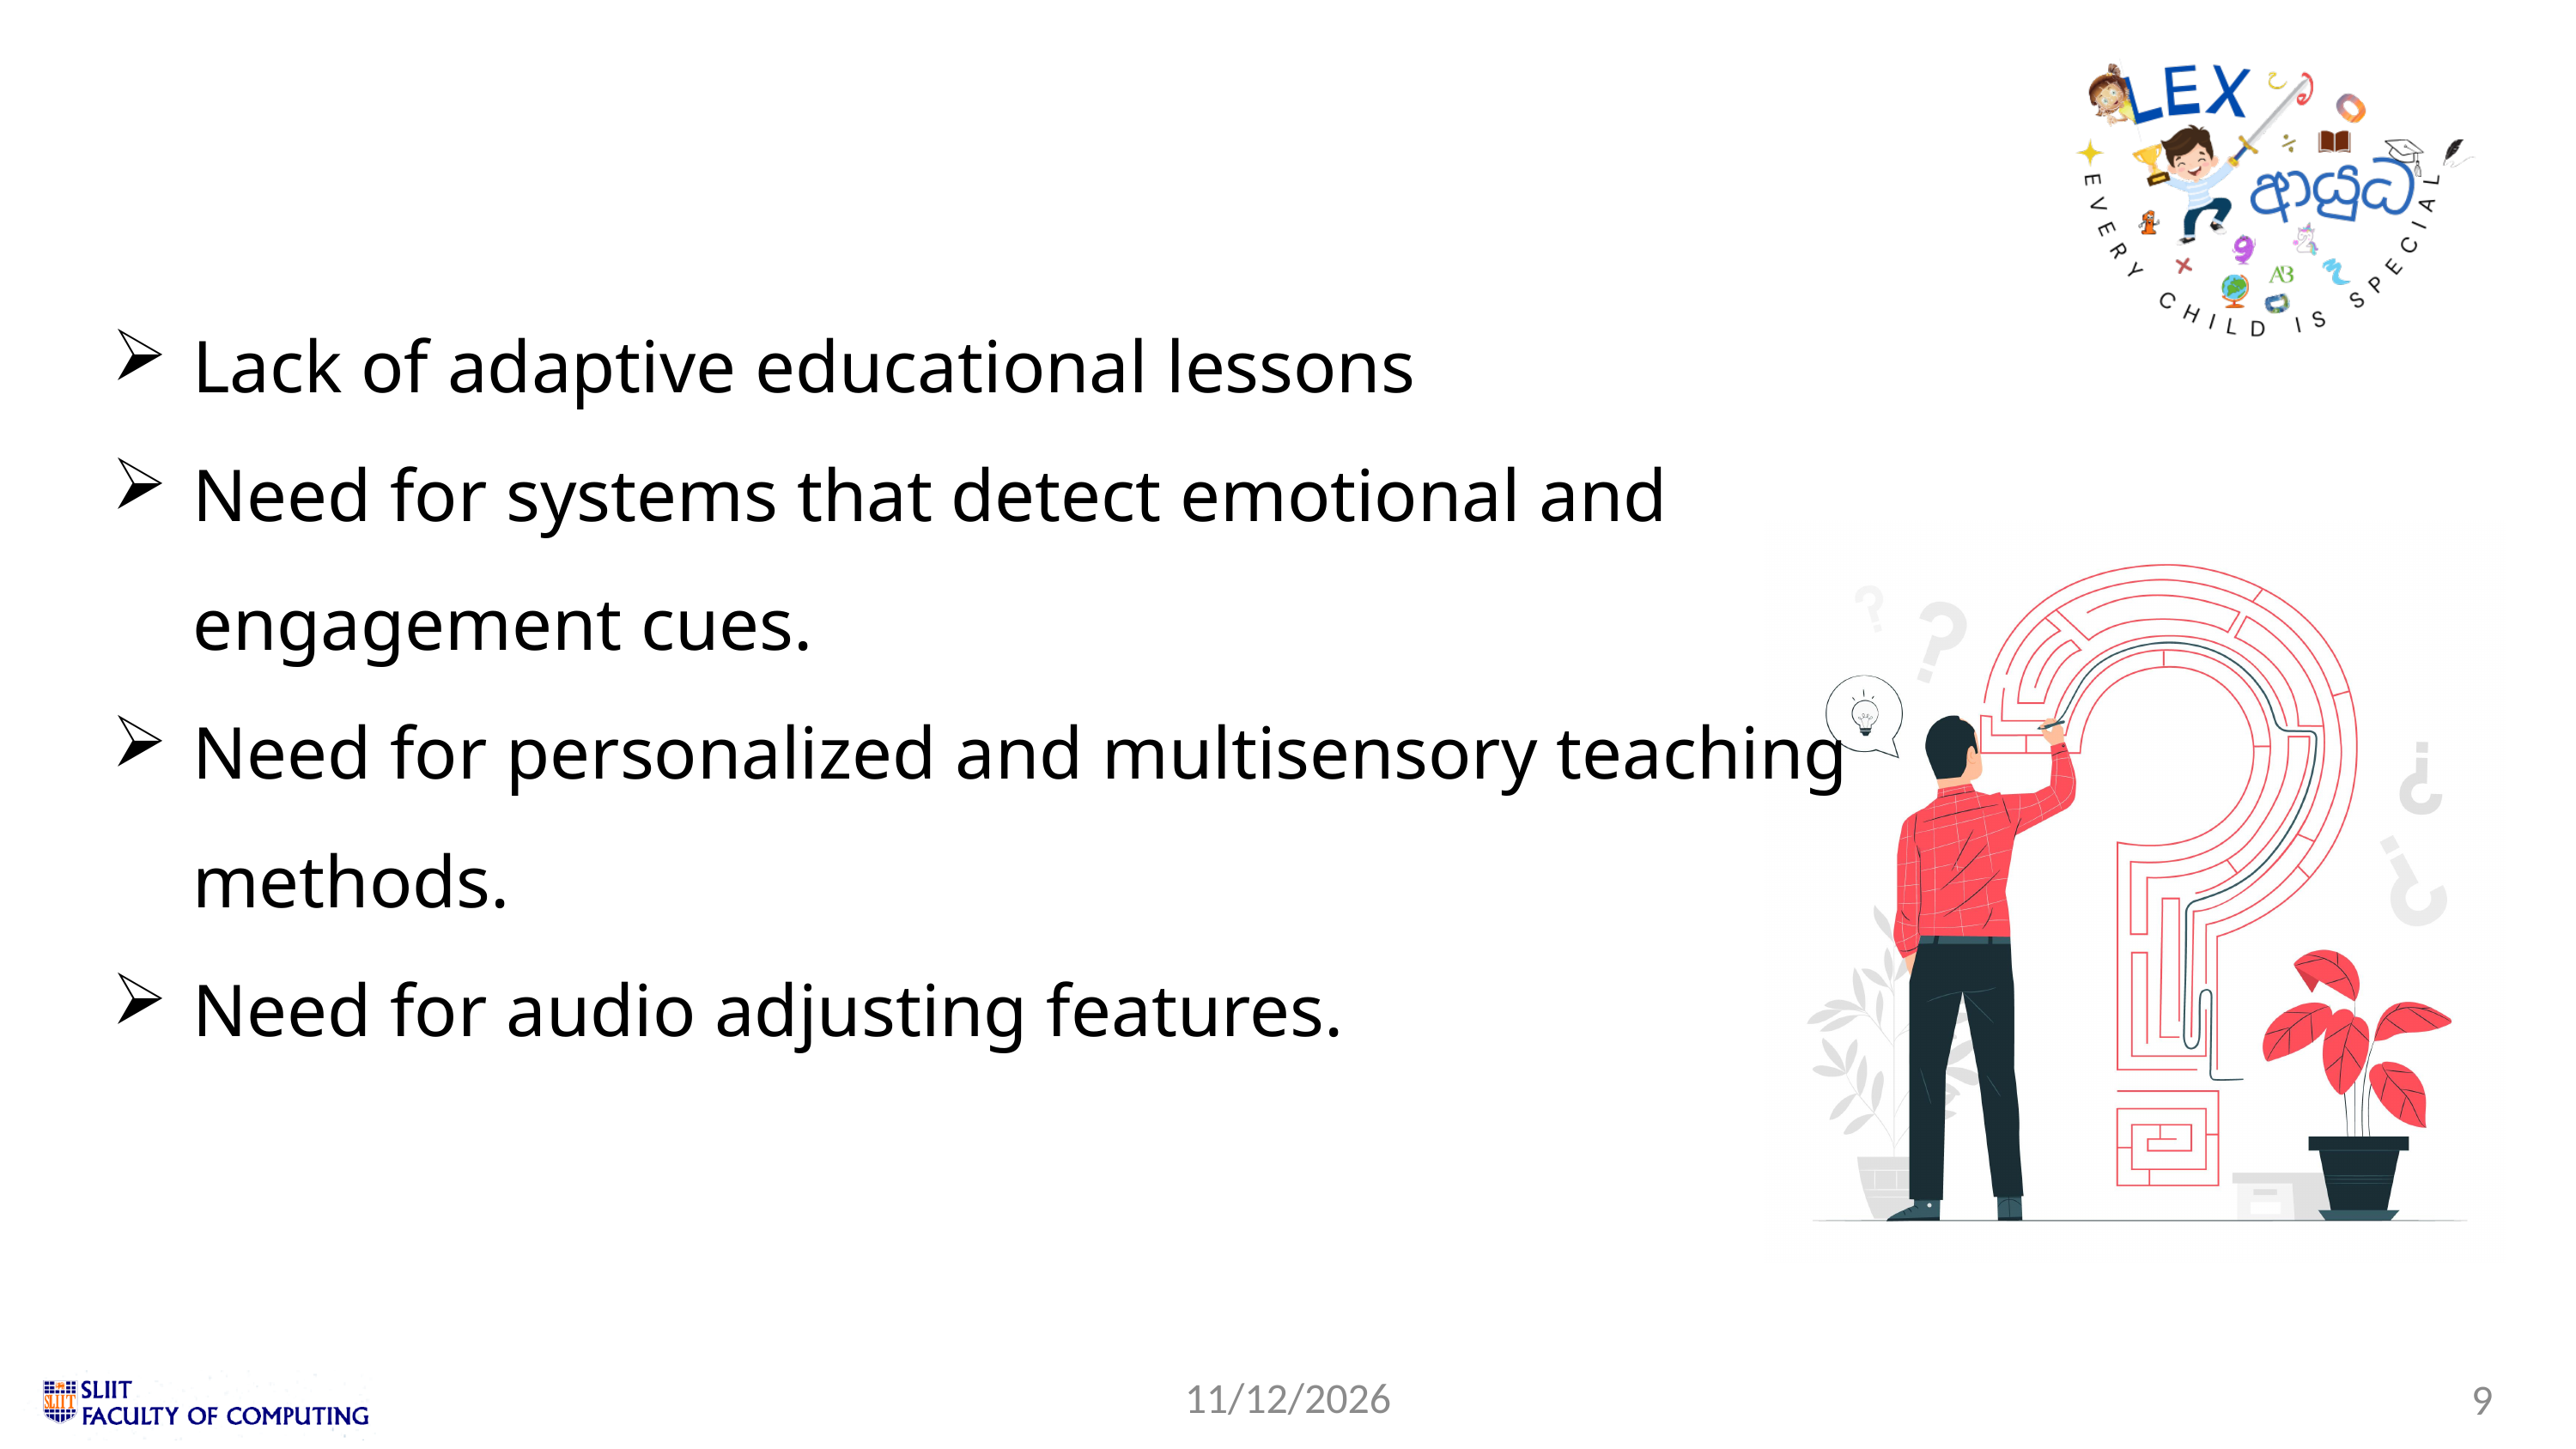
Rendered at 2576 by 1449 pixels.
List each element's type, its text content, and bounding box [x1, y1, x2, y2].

slide_number 9 [1926, 1359, 2506, 1437]
picture [21, 1370, 376, 1440]
picture [2009, 0, 2514, 440]
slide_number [998, 1357, 1578, 1435]
picture [1764, 520, 2506, 1263]
text_box Lack of adaptive educational lessons Need for systems that detect emotional and engagement cues. Need for personalized and multisensory teaching methods. Need for audio adjusting features. [99, 271, 2043, 1186]
